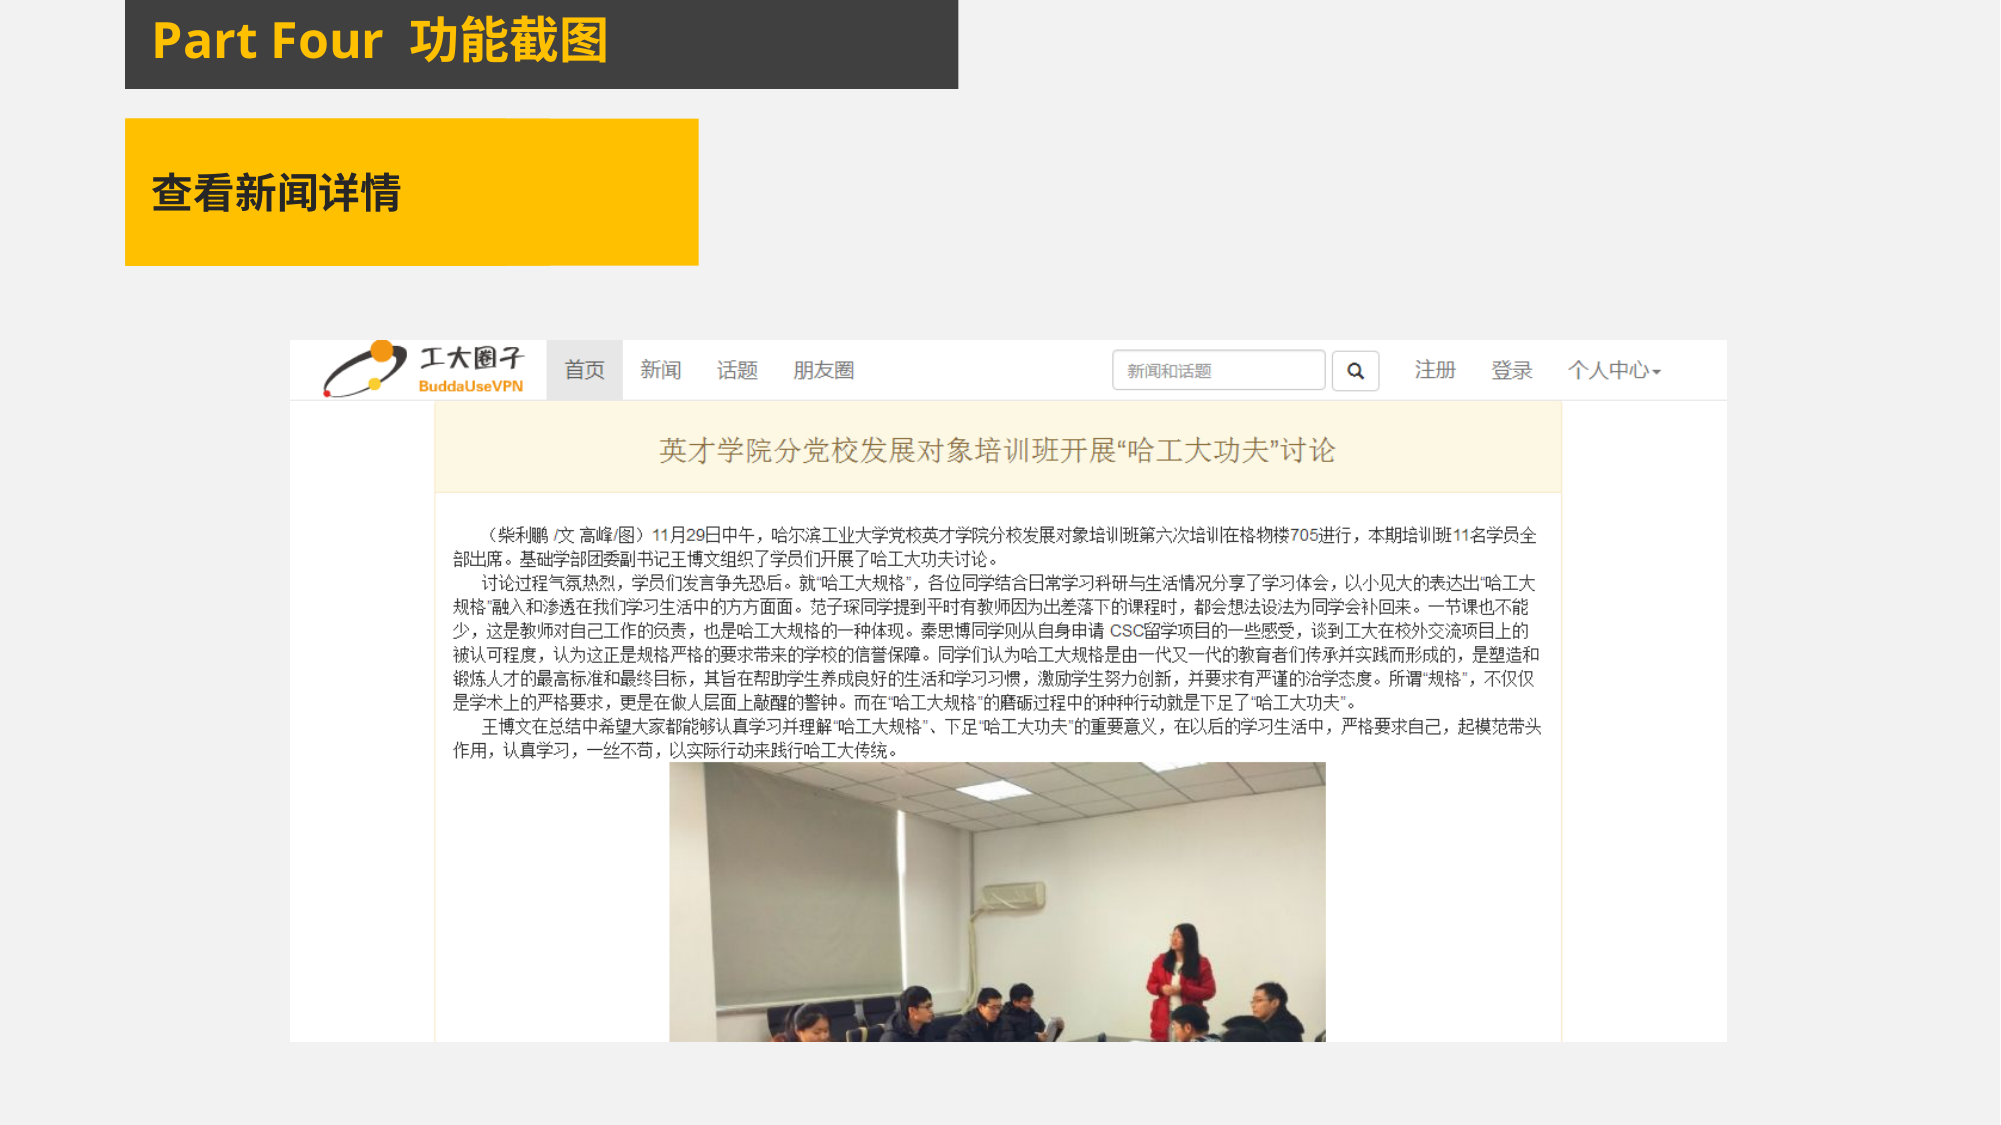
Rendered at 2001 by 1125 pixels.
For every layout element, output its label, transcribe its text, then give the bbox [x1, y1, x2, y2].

text_box [124, 118, 551, 267]
text_box [551, 118, 700, 267]
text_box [125, 118, 507, 266]
list Part Four 功能截图 [136, 8, 699, 85]
picture [290, 340, 1727, 1042]
